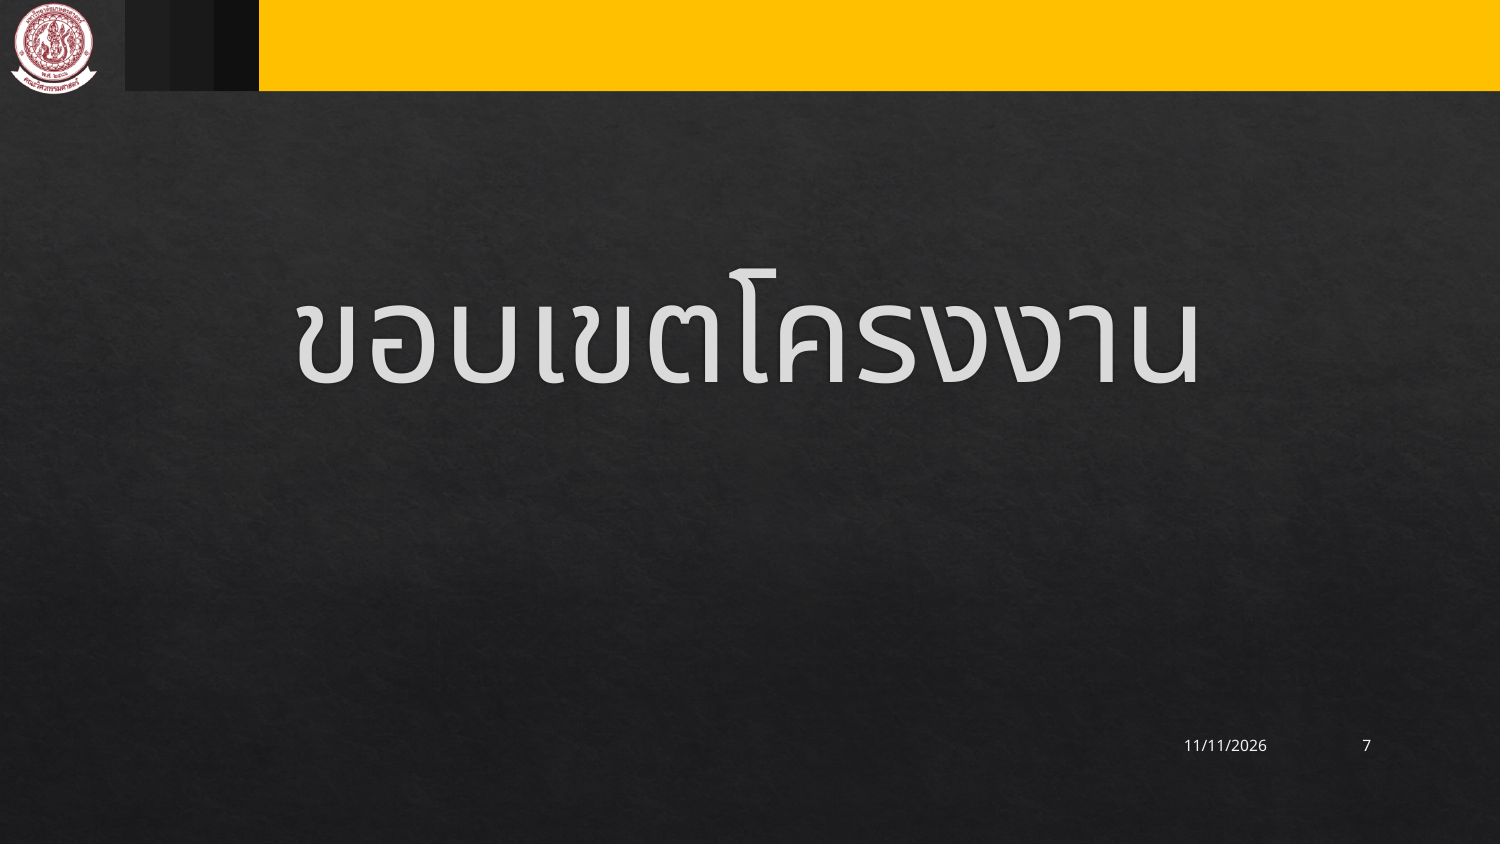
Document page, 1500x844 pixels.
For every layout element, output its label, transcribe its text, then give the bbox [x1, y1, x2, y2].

title ขอบเขตโครงงาน [112, 268, 1387, 388]
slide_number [944, 723, 1283, 769]
picture [6, 0, 102, 113]
slide_number 7 [1293, 723, 1387, 769]
